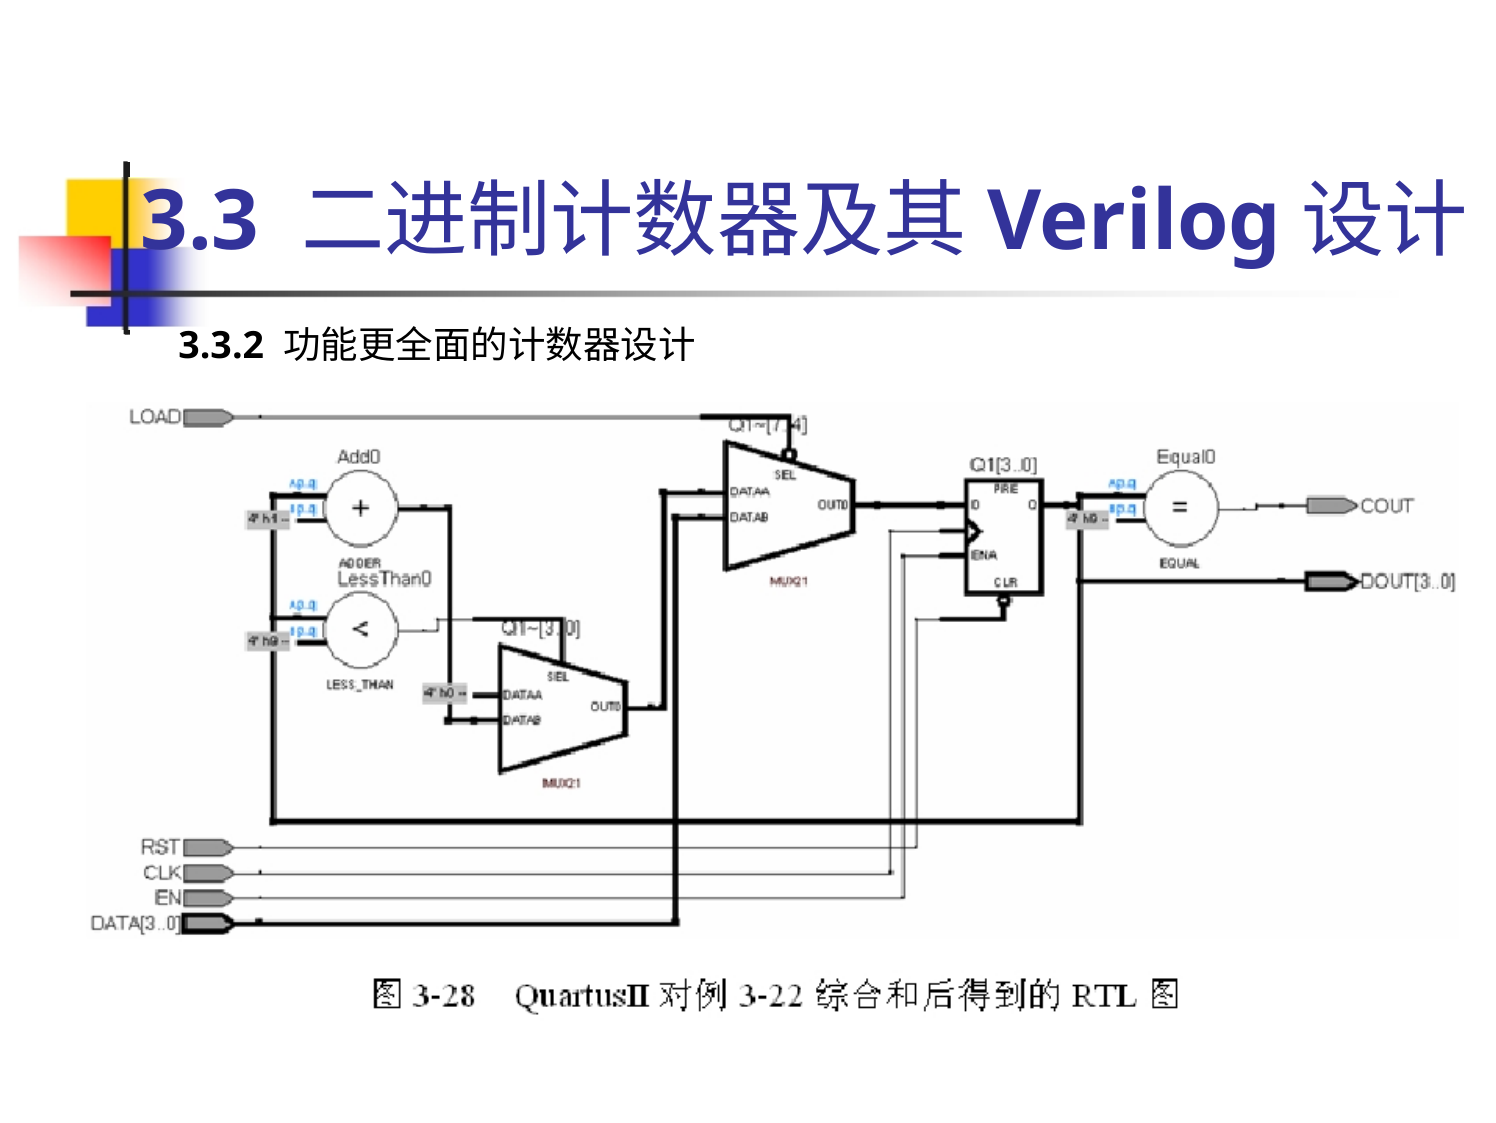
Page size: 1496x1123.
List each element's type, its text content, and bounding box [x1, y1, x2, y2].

text_box 3.3 二进制计数器及其Verilog设计 [140, 165, 1469, 267]
text_box 3.3.2 功能更全面的计数器设计 [178, 330, 696, 366]
picture [85, 395, 1459, 1021]
picture [16, 177, 1423, 330]
